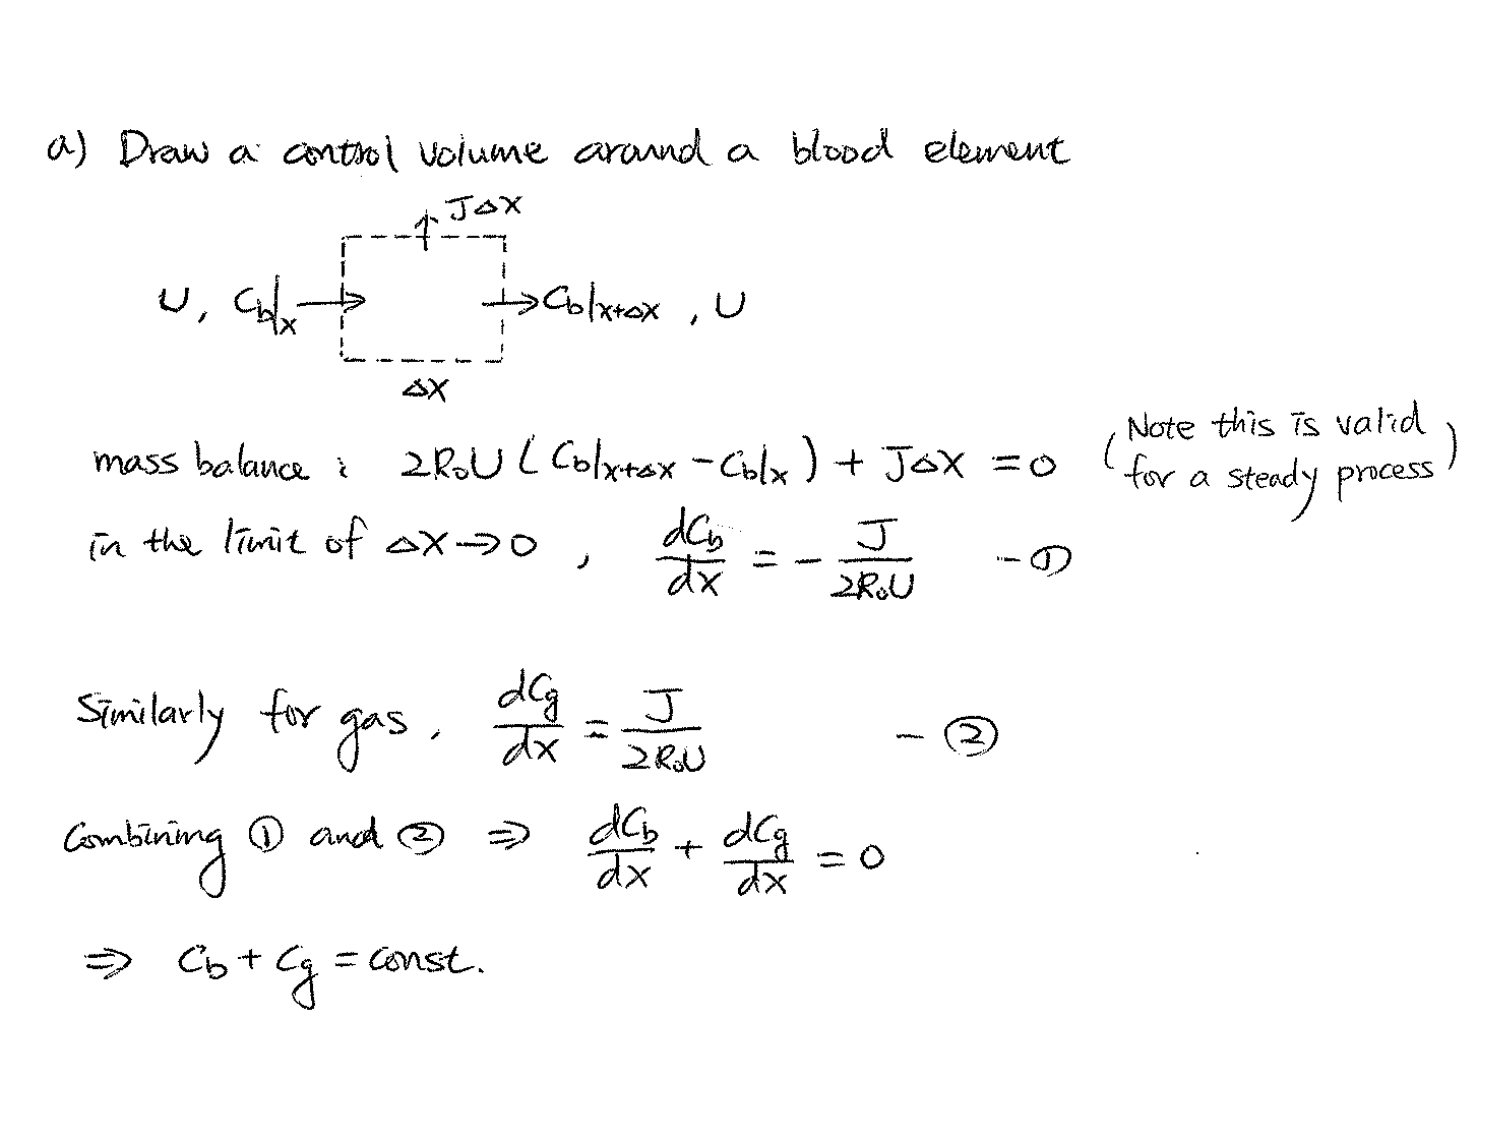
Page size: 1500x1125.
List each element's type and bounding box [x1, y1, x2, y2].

picture [0, 128, 1477, 1019]
